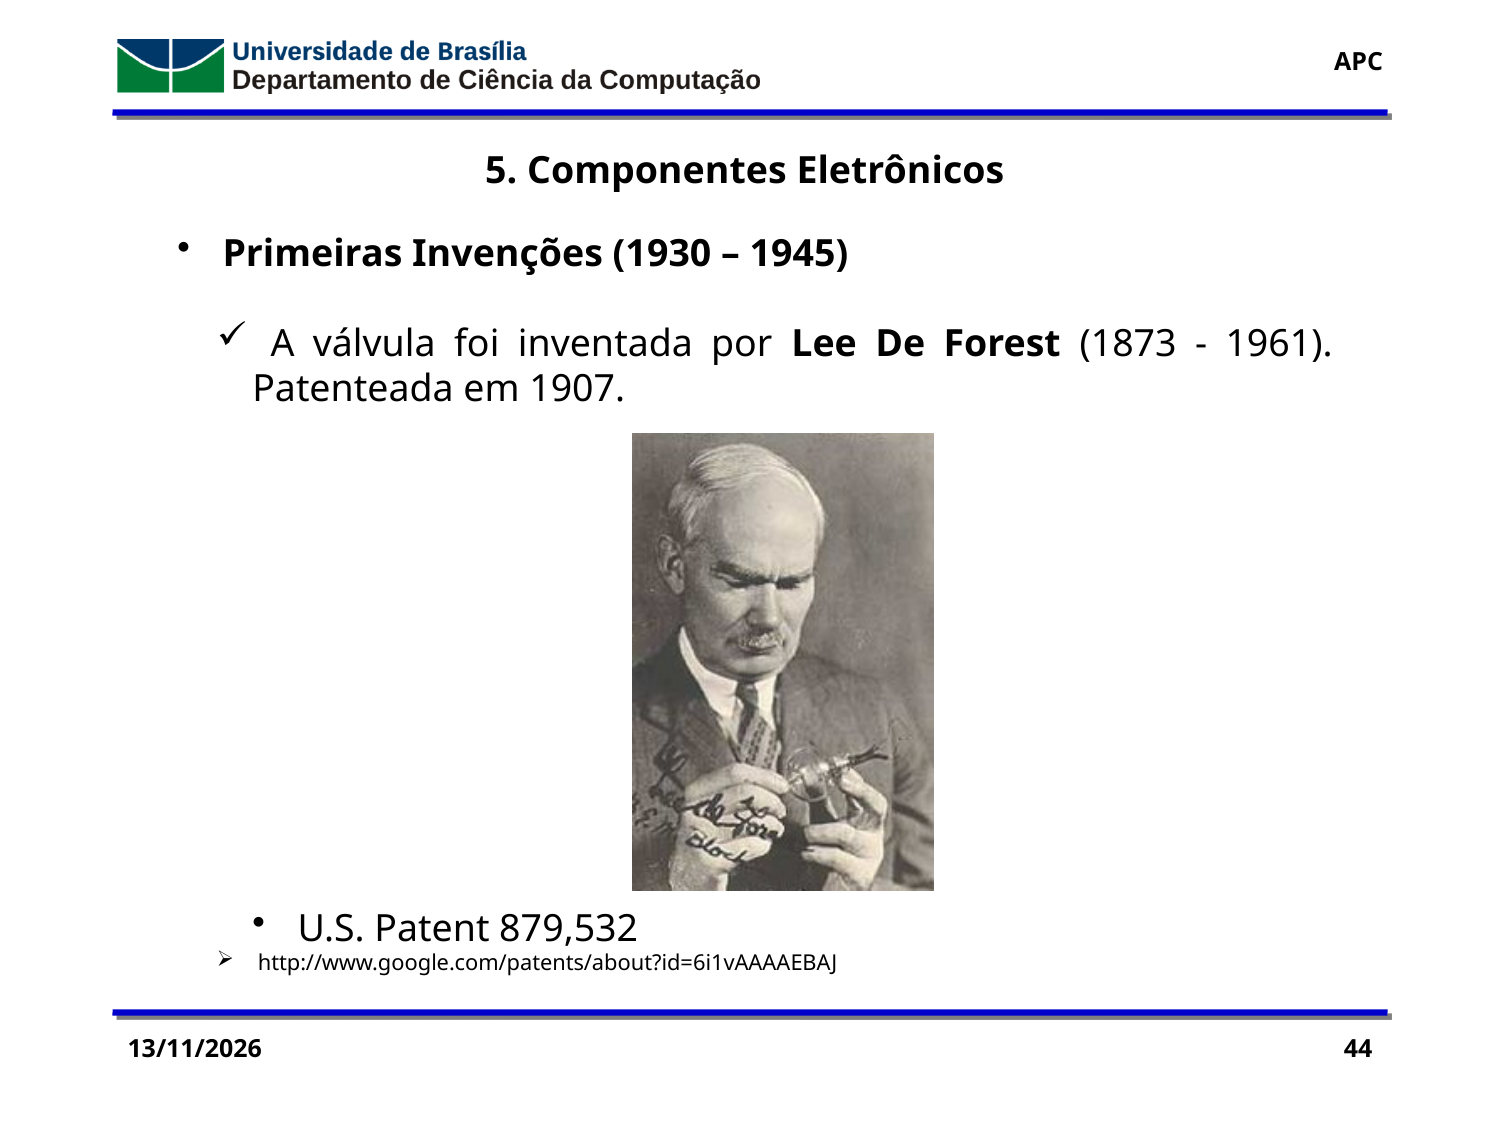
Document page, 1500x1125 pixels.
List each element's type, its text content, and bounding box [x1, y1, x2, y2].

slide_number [112, 1024, 426, 1101]
slide_number 44 [1074, 1024, 1388, 1101]
picture [117, 39, 760, 94]
text_box 5. Componentes Eletrônicos [112, 138, 1388, 198]
text_box Primeiras Invenções (1930 – 1945) A válvula foi inventada por Lee De Forest (1873 - 1961). Patenteada em 1907. U.S. Patent 879,532 http://www.google.com/patents/about?id=6i1vAAAAEBAJ [162, 221, 1348, 1028]
picture [632, 433, 934, 891]
